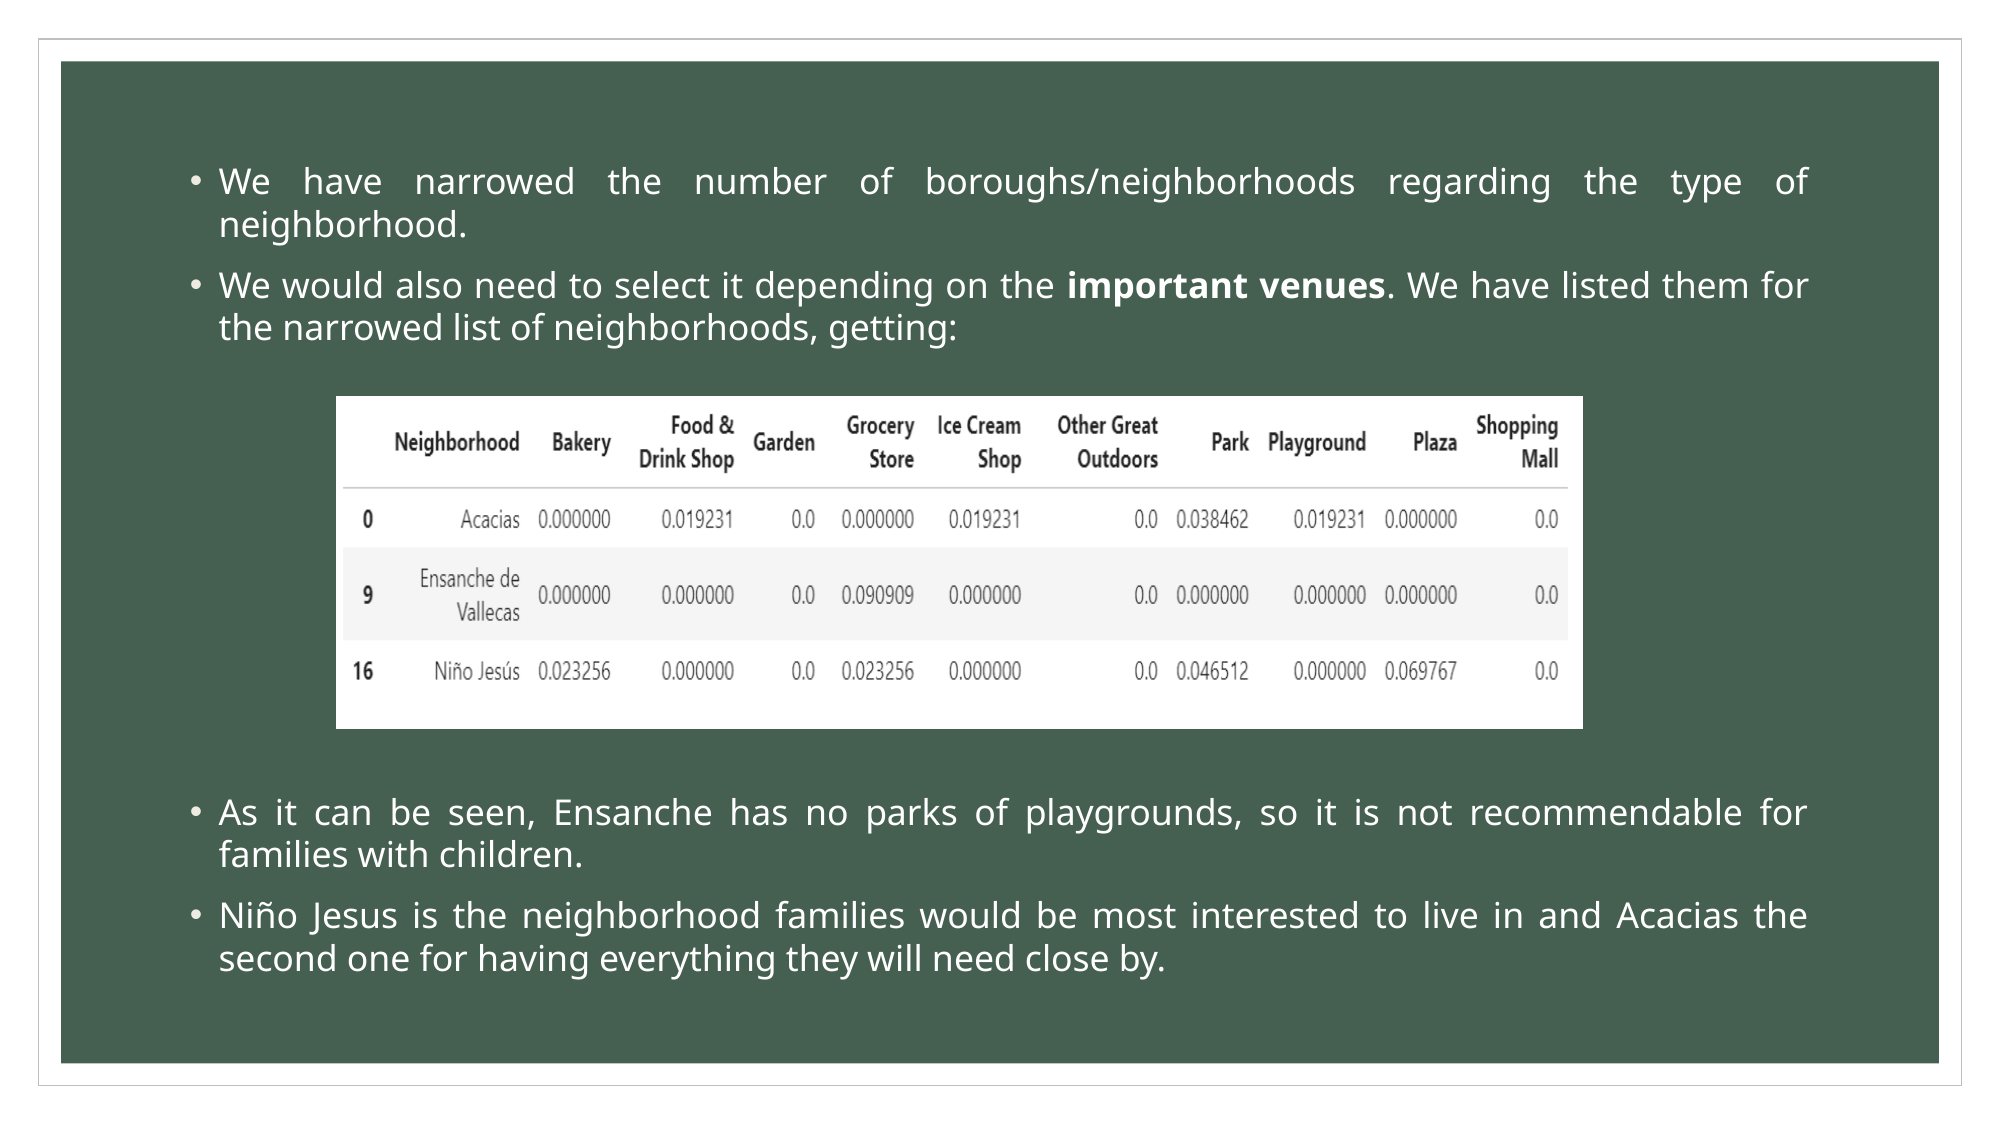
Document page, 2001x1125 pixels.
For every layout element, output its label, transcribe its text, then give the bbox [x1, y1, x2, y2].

picture [336, 395, 1583, 729]
list We have narrowed the number of boroughs/neighborhoods regarding the type of neighborhood. We would also need to select it depending on the important venues. We have listed them for the narrowed list of neighborhoods, getting: As it can be seen, Ensanche has no parks of playgrounds, so it is not recommendable for families with children. Niño Jesus is the neighborhood families would be most interested to live in and Acacias the second one for having everything they will need close by. [174, 151, 1825, 990]
